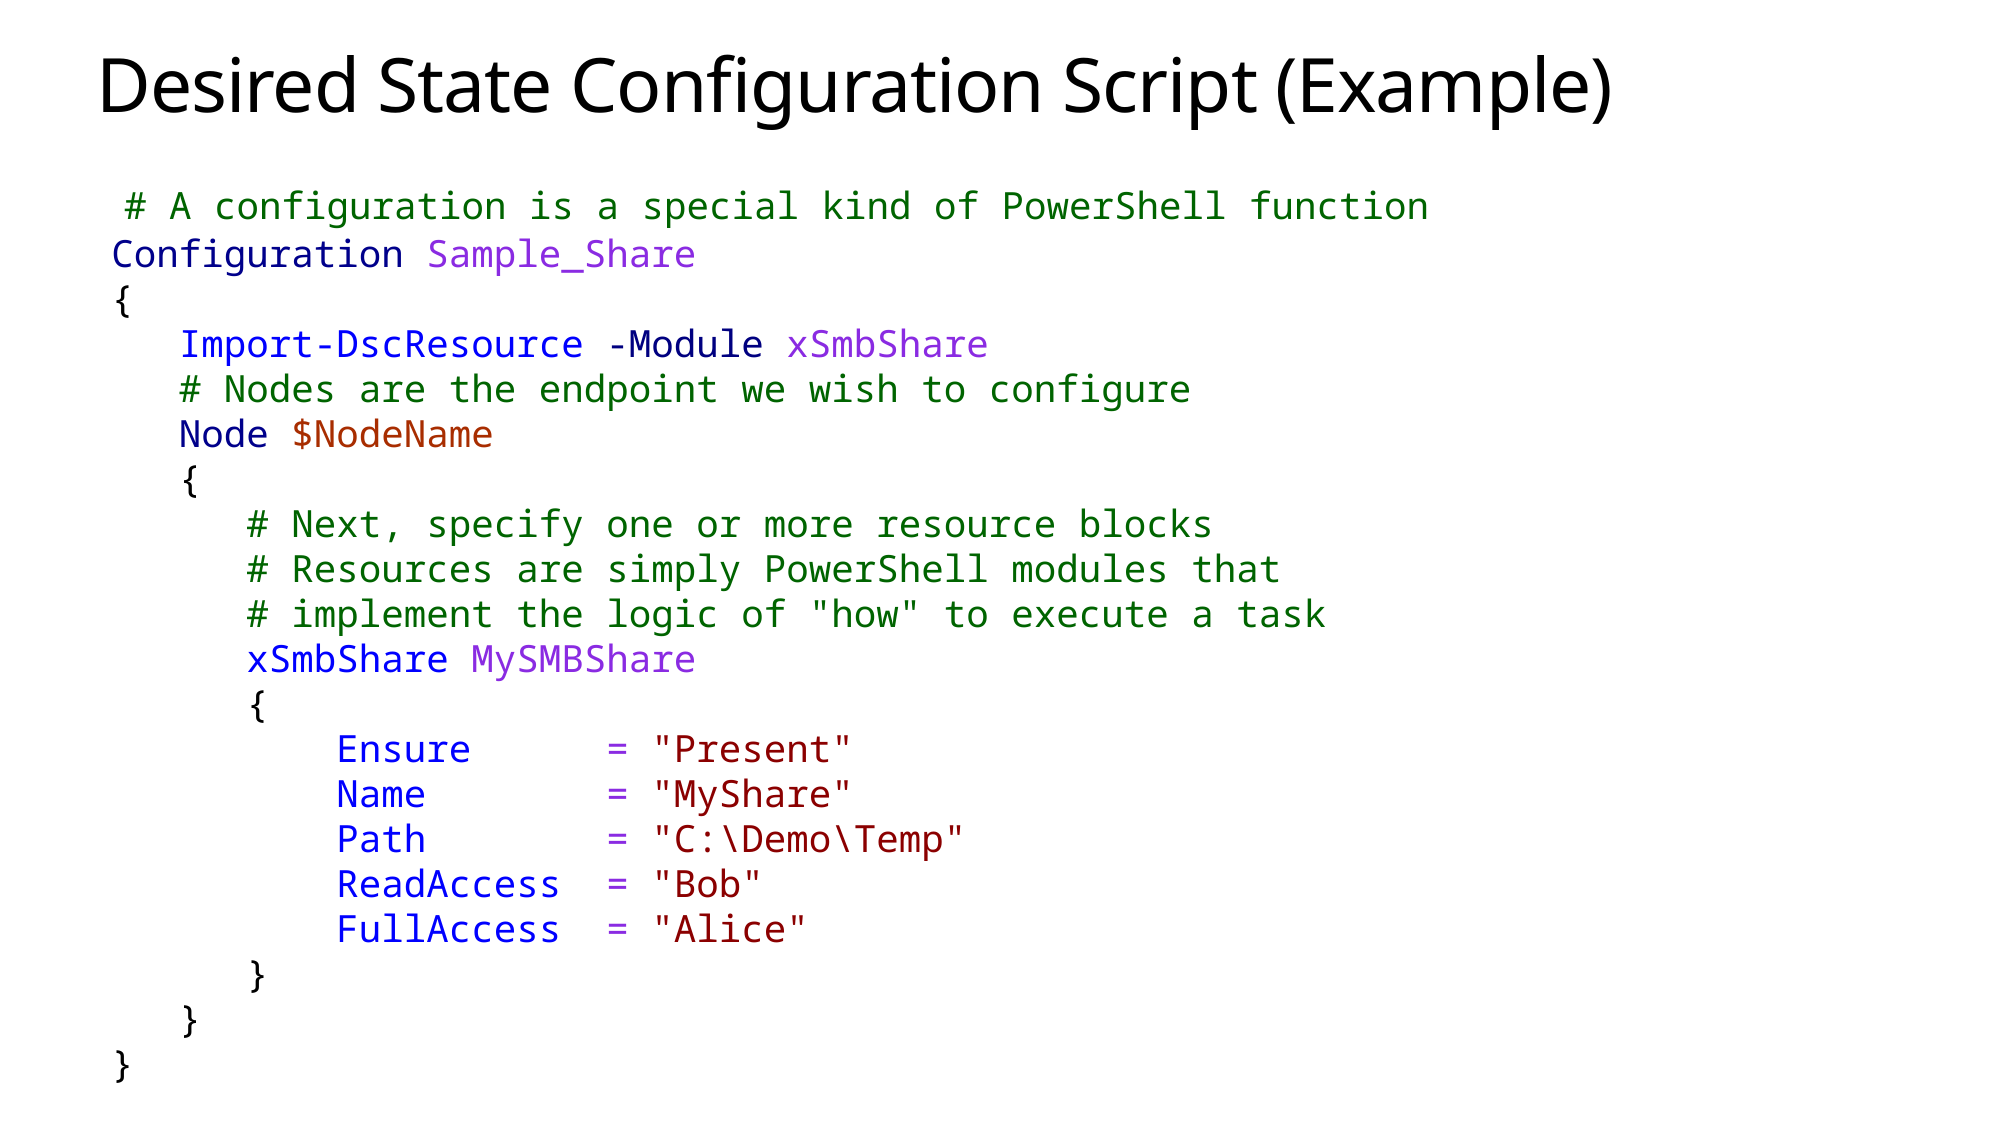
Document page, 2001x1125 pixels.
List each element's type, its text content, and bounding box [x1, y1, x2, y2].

text_box # A configuration is a special kind of PowerShell function Configuration Sample_Share { Import-DscResource -Module xSmbShare # Nodes are the endpoint we wish to configure Node $NodeName { # Next, specify one or more resource blocks # Resources are simply PowerShell modules that # implement the logic of "how" to execute a task xSmbShare MySMBShare { Ensure = "Present" Name = "MyShare" Path = "C:\Demo\Temp" ReadAccess = "Bob" FullAccess = "Alice" } } } [96, 162, 1692, 1092]
title Desired State Configuration Script (Example) [96, 37, 1904, 129]
